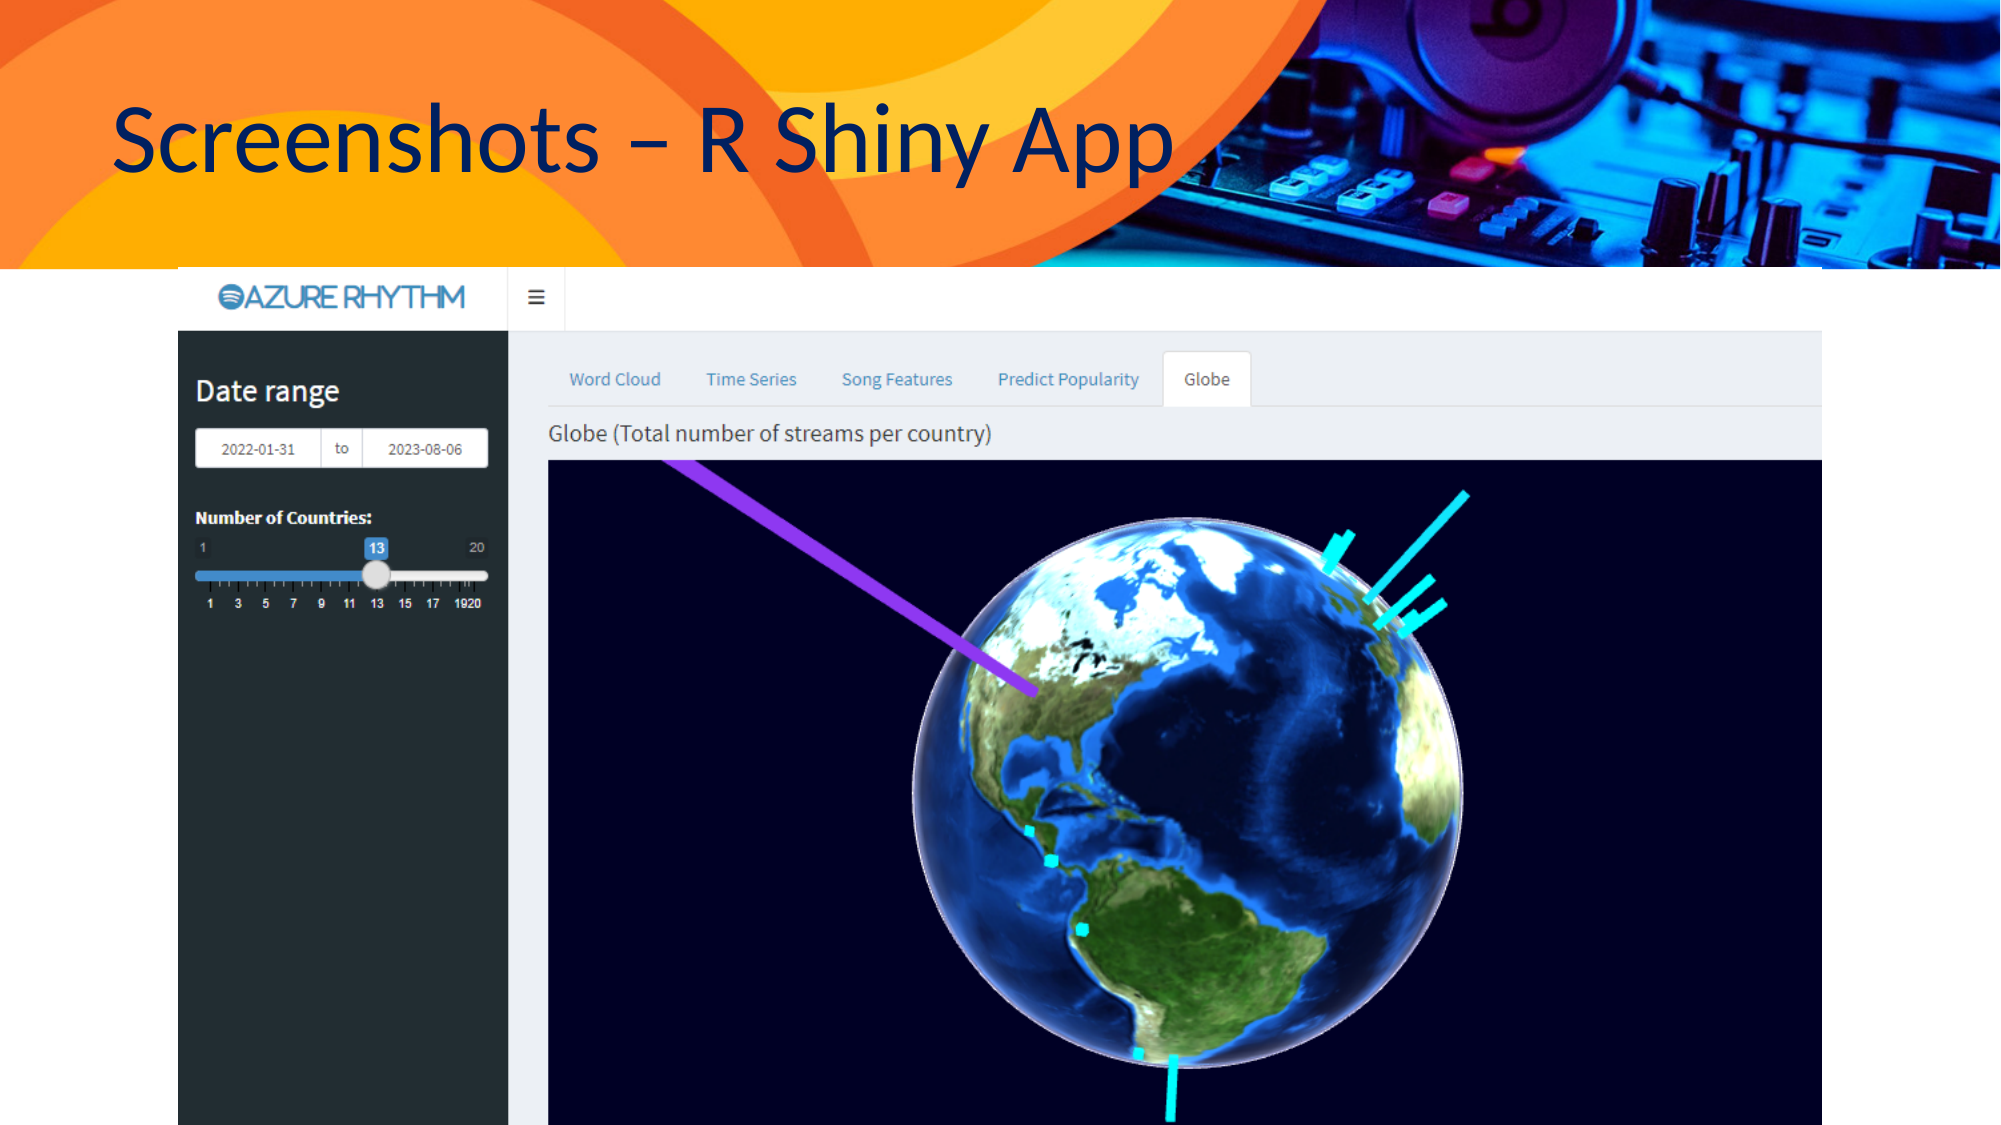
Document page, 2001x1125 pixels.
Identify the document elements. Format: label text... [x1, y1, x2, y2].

picture [0, 0, 2001, 1125]
title Screenshots – R Shiny App [96, 49, 1904, 217]
